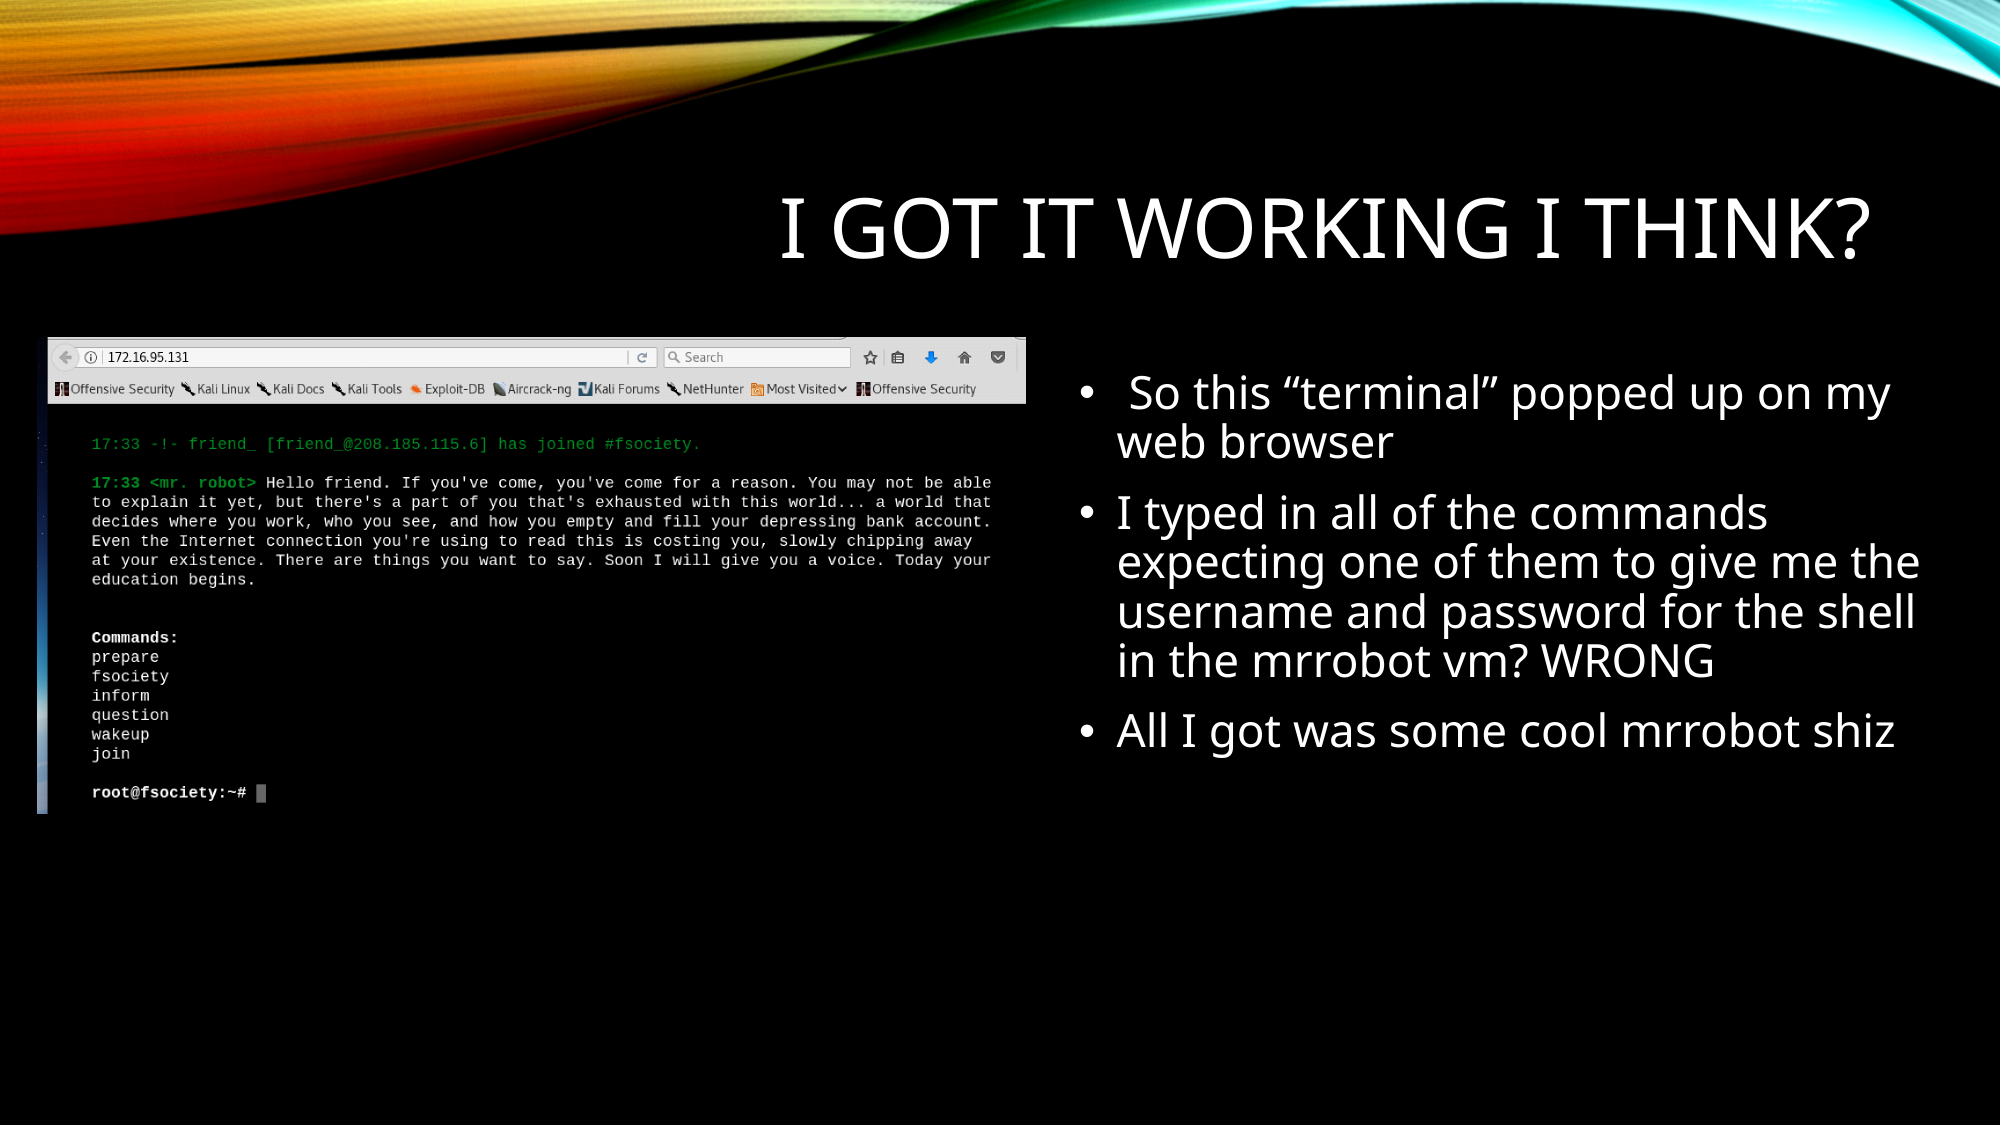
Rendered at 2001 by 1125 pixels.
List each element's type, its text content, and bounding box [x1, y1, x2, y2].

picture [0, 0, 2000, 237]
title I got it working I think? [474, 125, 1888, 338]
list So this “terminal” popped up on my web browser I typed in all of the commands expecting one of them to give me the username and password for the shell in the mrrobot vm? WRONG All I got was some cool mrrobot shiz [1064, 362, 1940, 1023]
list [37, 337, 1026, 815]
